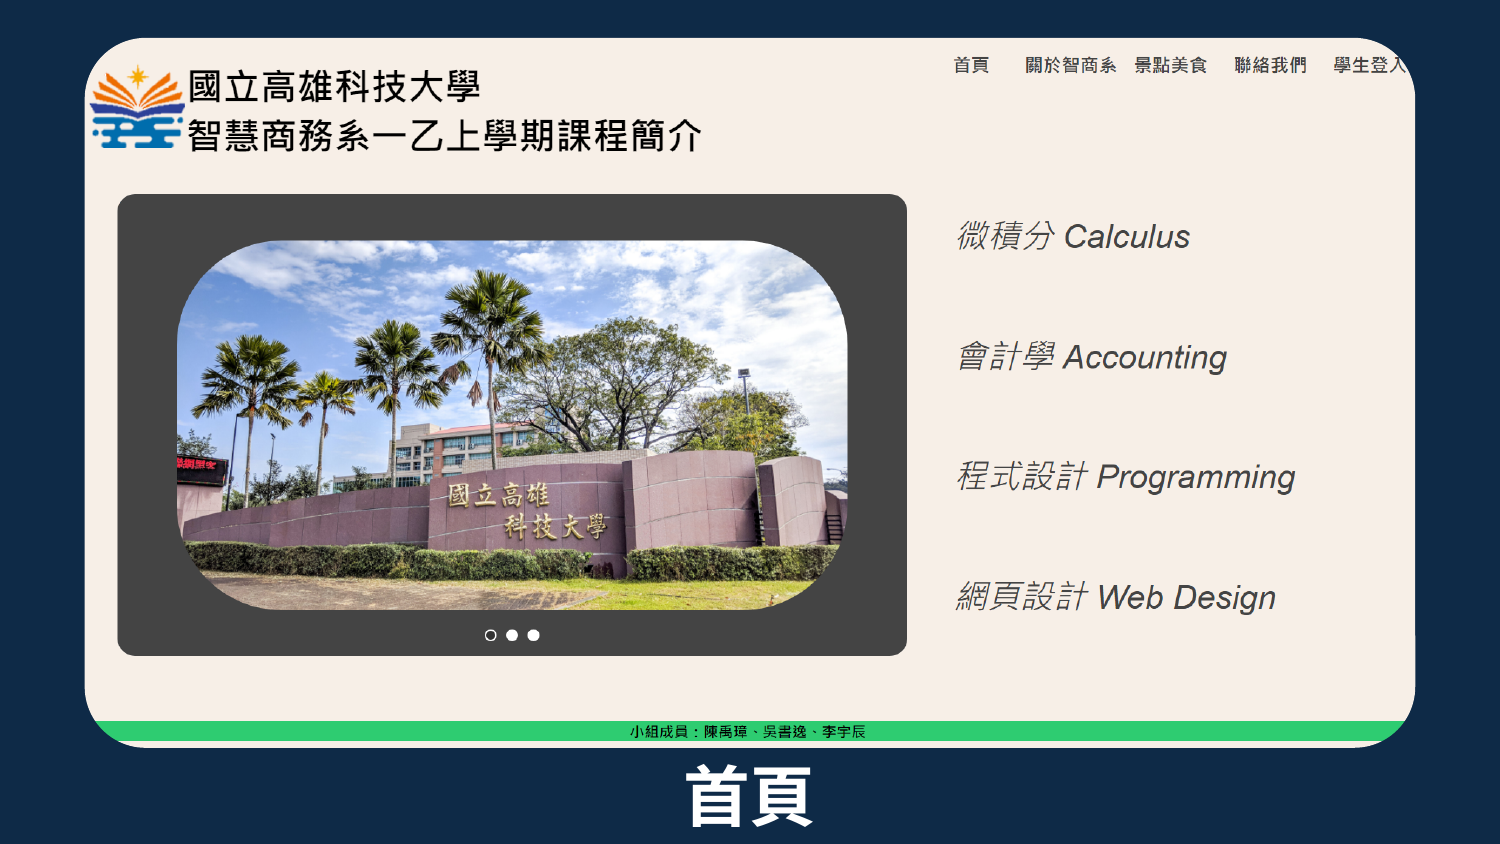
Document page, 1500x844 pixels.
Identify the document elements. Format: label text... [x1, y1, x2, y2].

picture [84, 37, 1416, 749]
text_box 首頁 [499, 756, 1001, 843]
